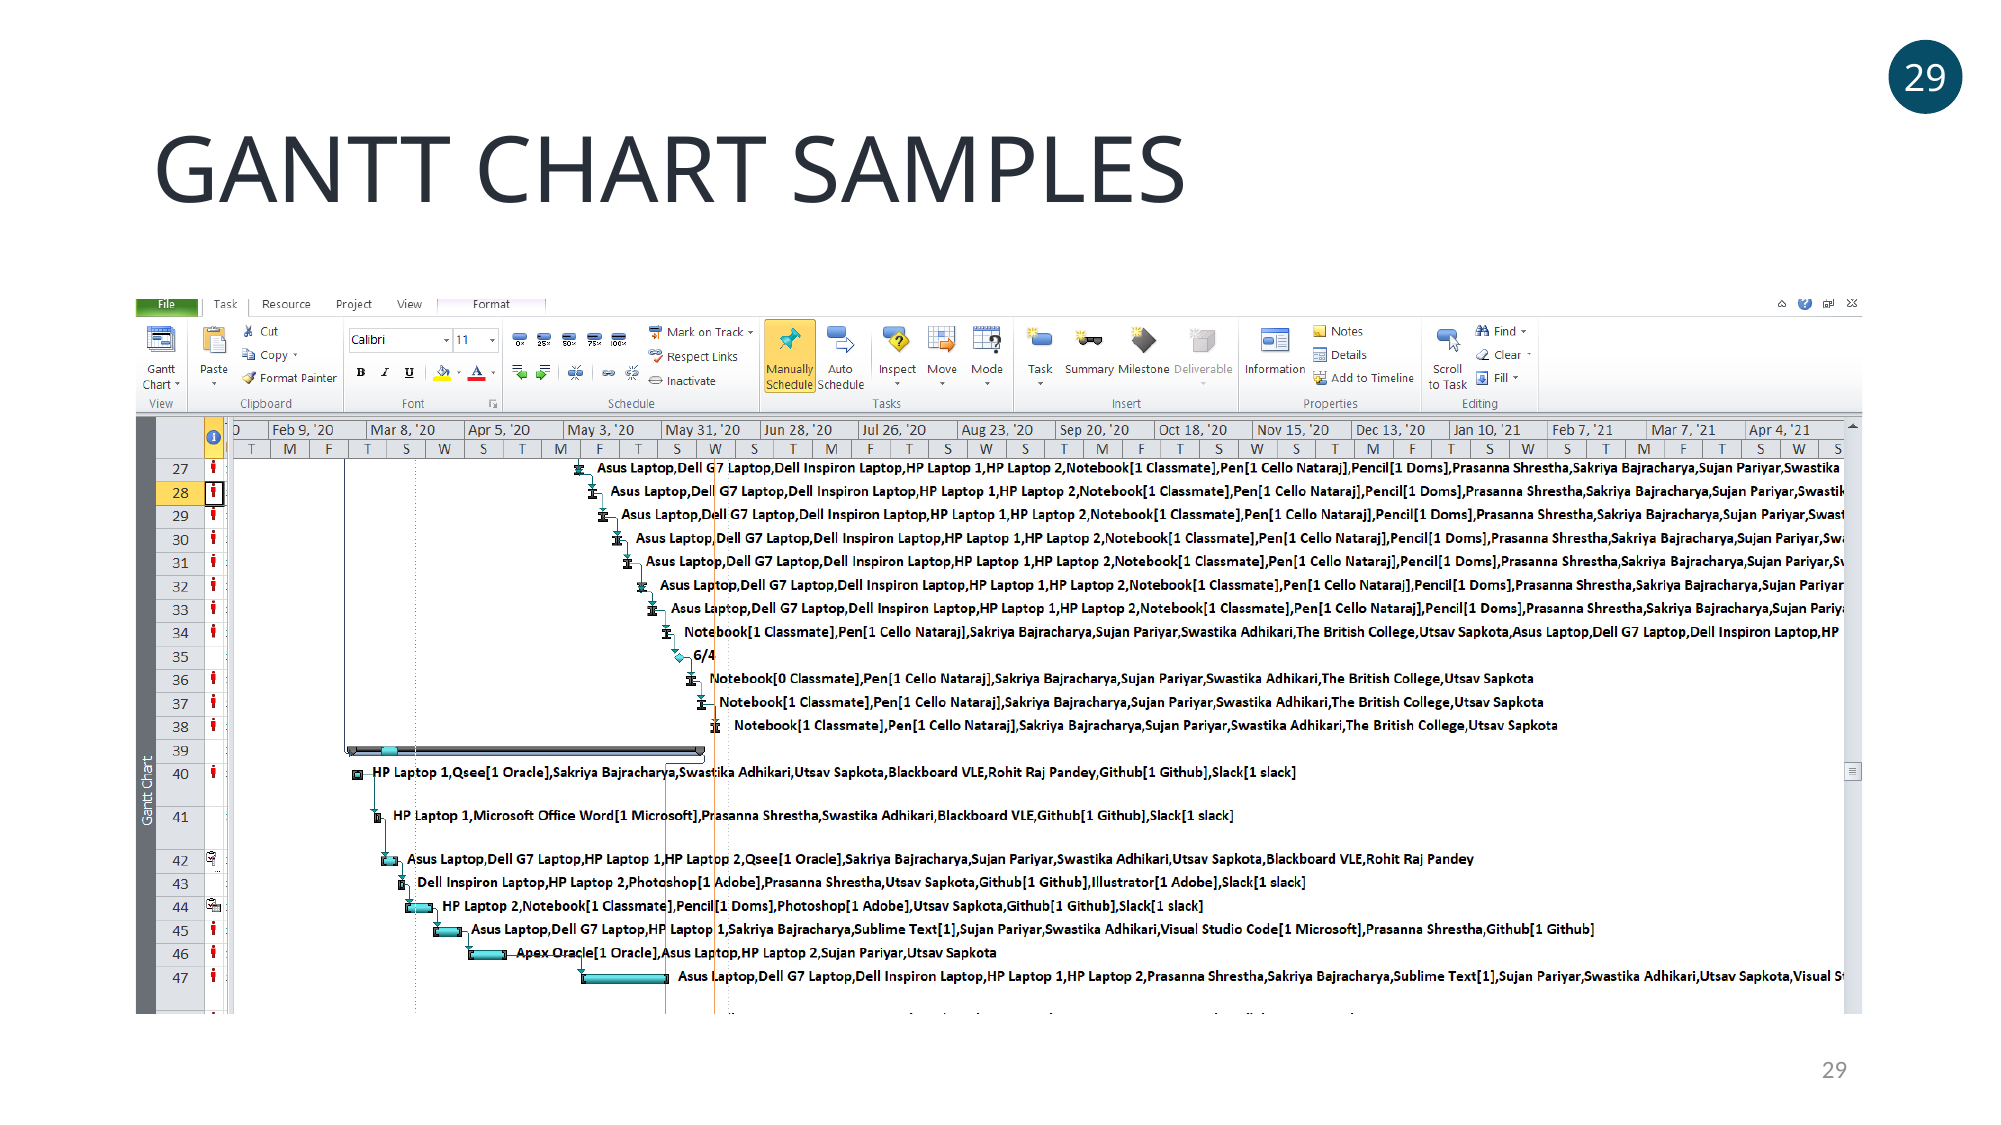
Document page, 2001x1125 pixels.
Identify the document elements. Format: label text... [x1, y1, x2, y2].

slide_number 29 [1412, 1042, 1863, 1103]
picture [135, 299, 1863, 1014]
text_box 29 [1887, 38, 1964, 115]
text_box GANTT CHART SAMPLES [137, 59, 1863, 278]
